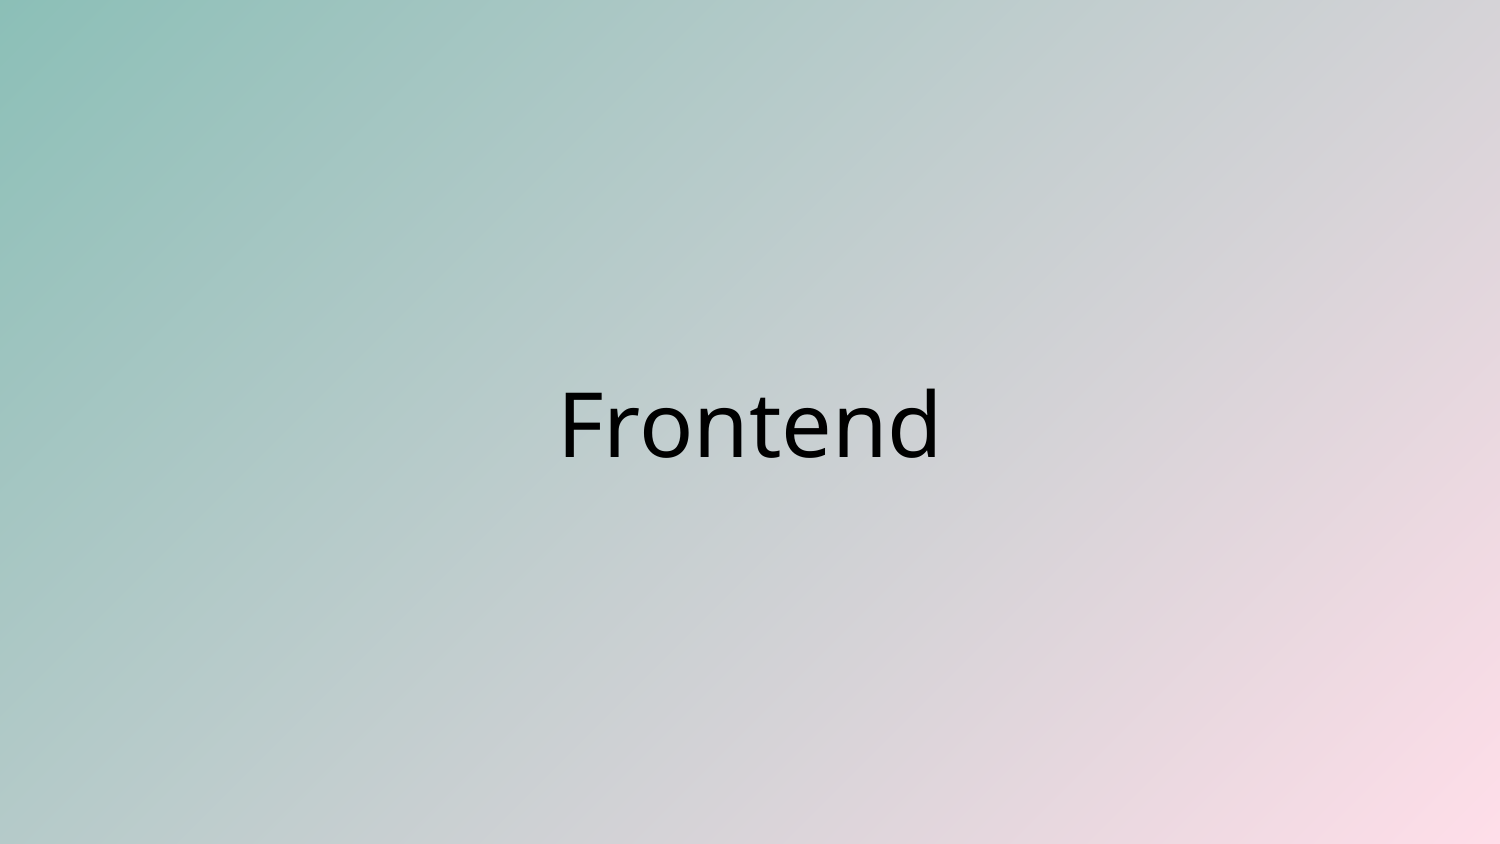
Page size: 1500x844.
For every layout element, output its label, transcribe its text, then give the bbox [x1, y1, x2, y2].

title Frontend [51, 352, 1449, 491]
